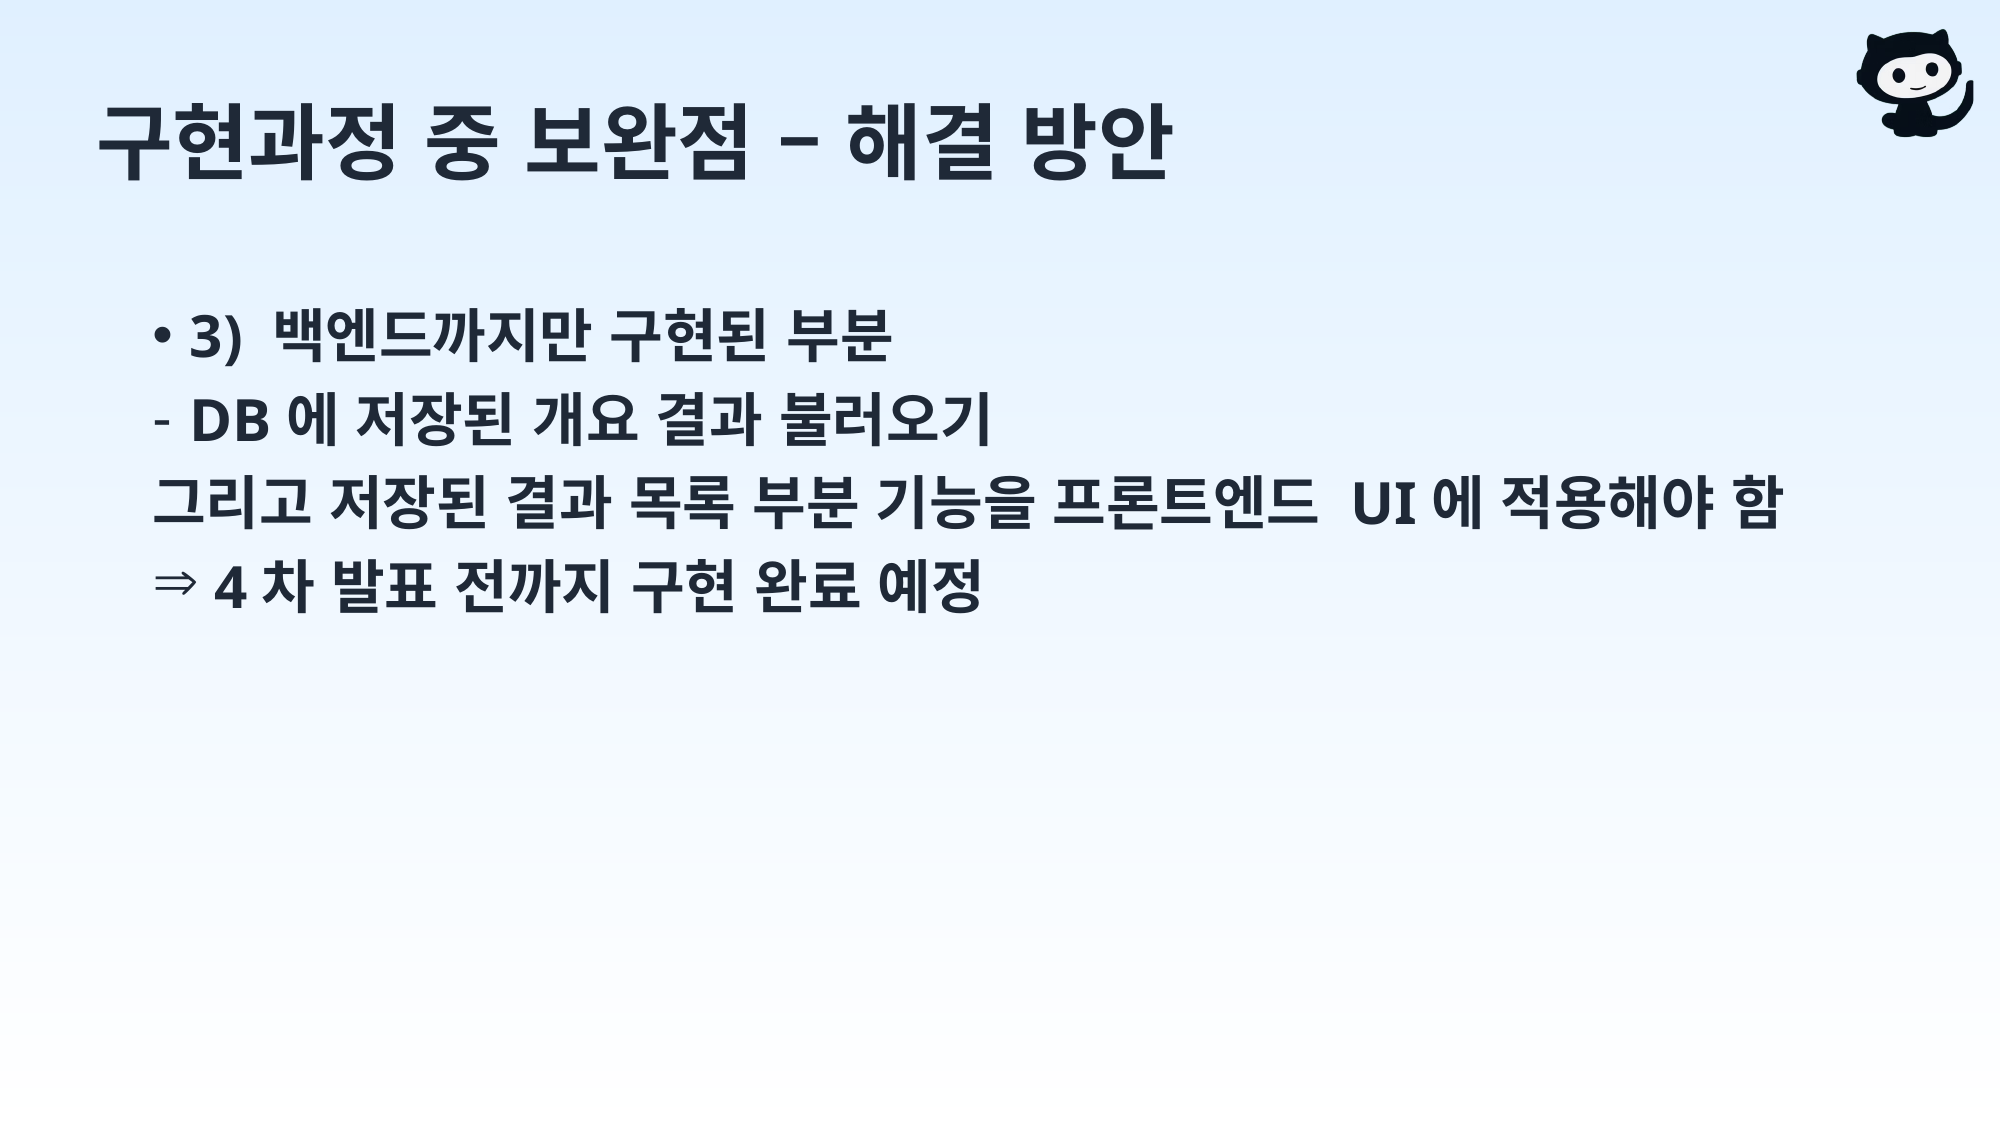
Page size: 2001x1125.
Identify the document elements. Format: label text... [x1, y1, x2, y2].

picture [1843, 22, 1974, 155]
title 구현과정 중 보완점 – 해결 방안 [81, 37, 1806, 256]
list 3) 백엔드까지만 구현된 부분 DB에 저장된 개요 결과 불러오기 그리고 저장된 결과 목록 부분 기능을 프론트엔드 UI에 적용해야 함 4차 발표 전까지 구현 완료 예정 [137, 299, 1929, 1087]
